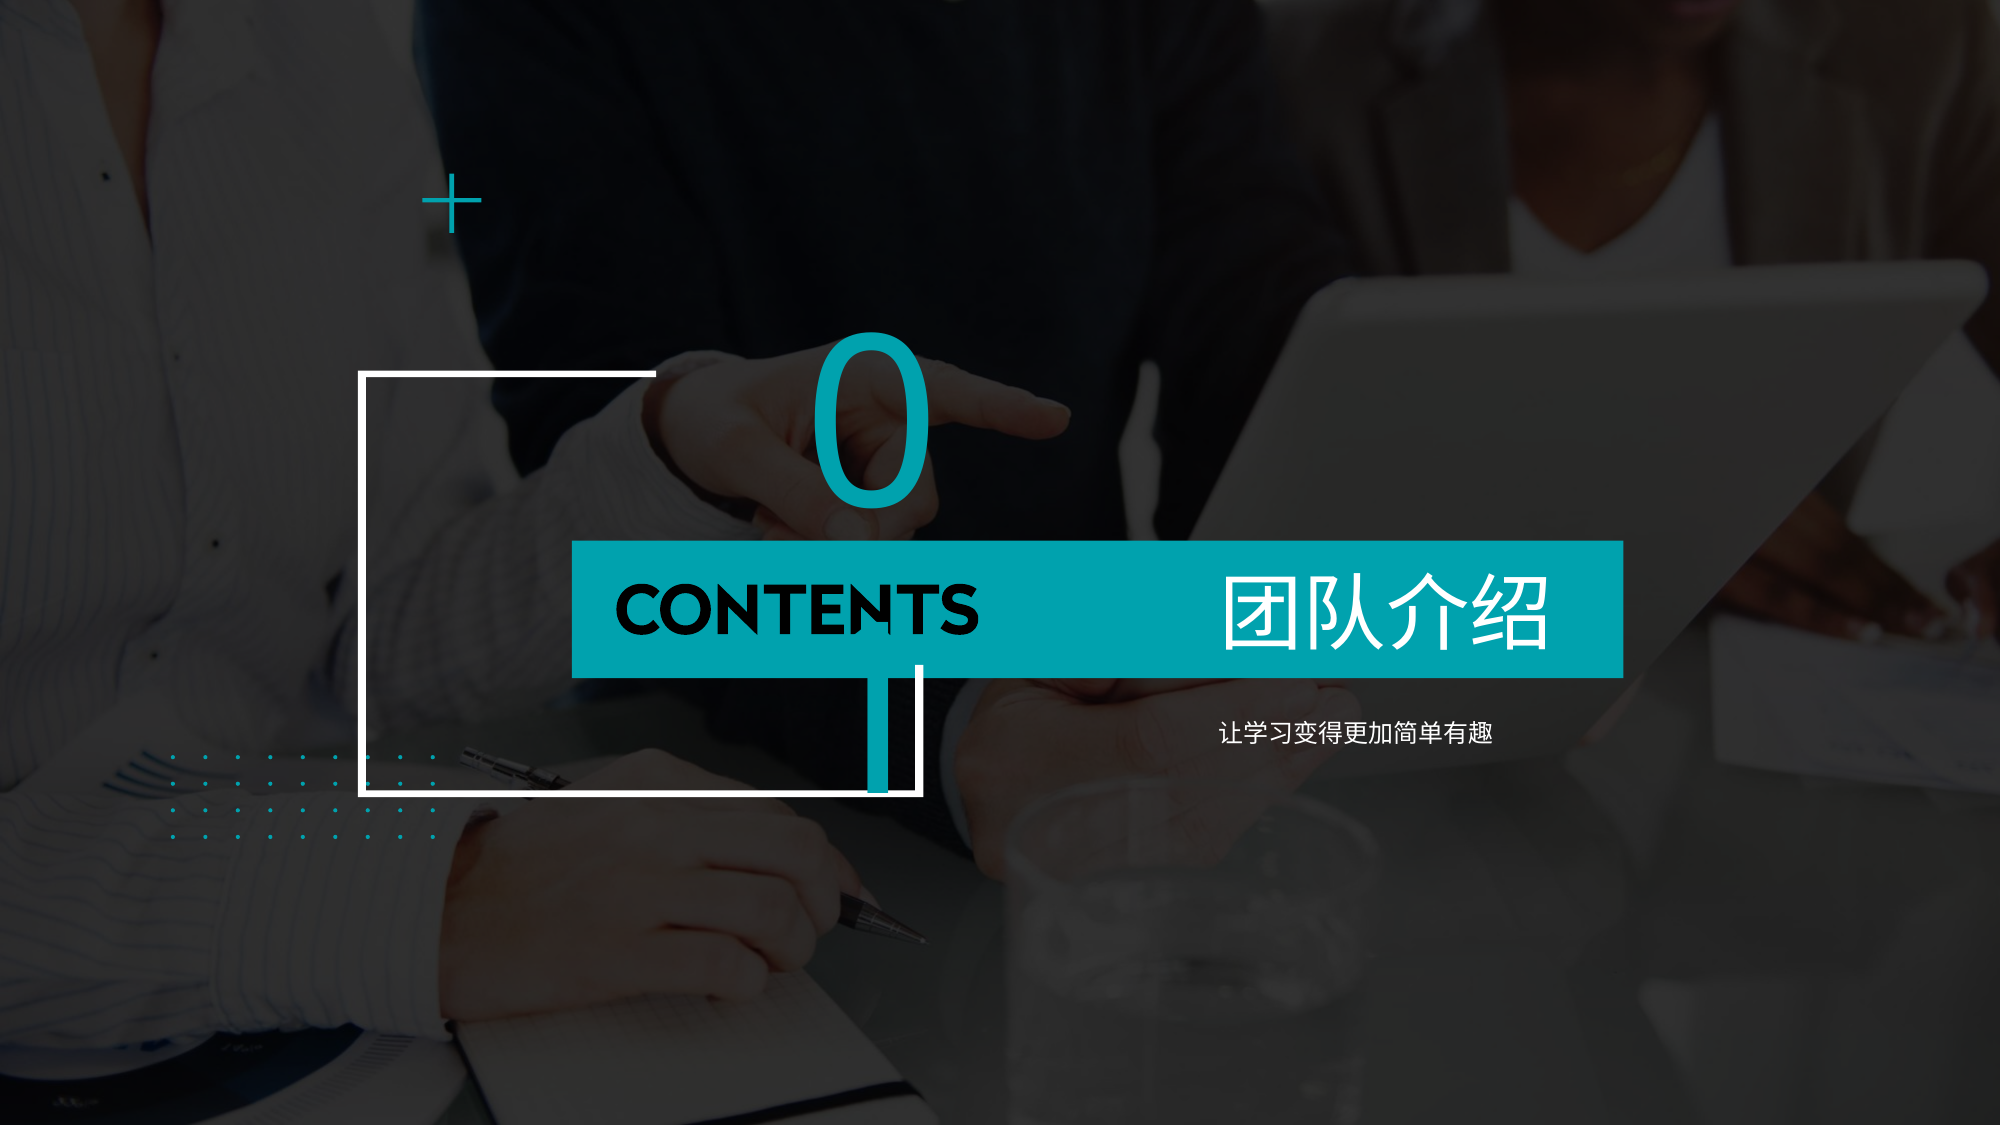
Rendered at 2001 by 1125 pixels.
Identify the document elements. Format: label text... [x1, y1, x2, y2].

picture [0, 0, 2000, 1125]
list 01 [711, 259, 956, 565]
text_box 让学习变得更加简单有趣 [1204, 709, 1643, 755]
list 团队介绍 [1204, 552, 1586, 670]
